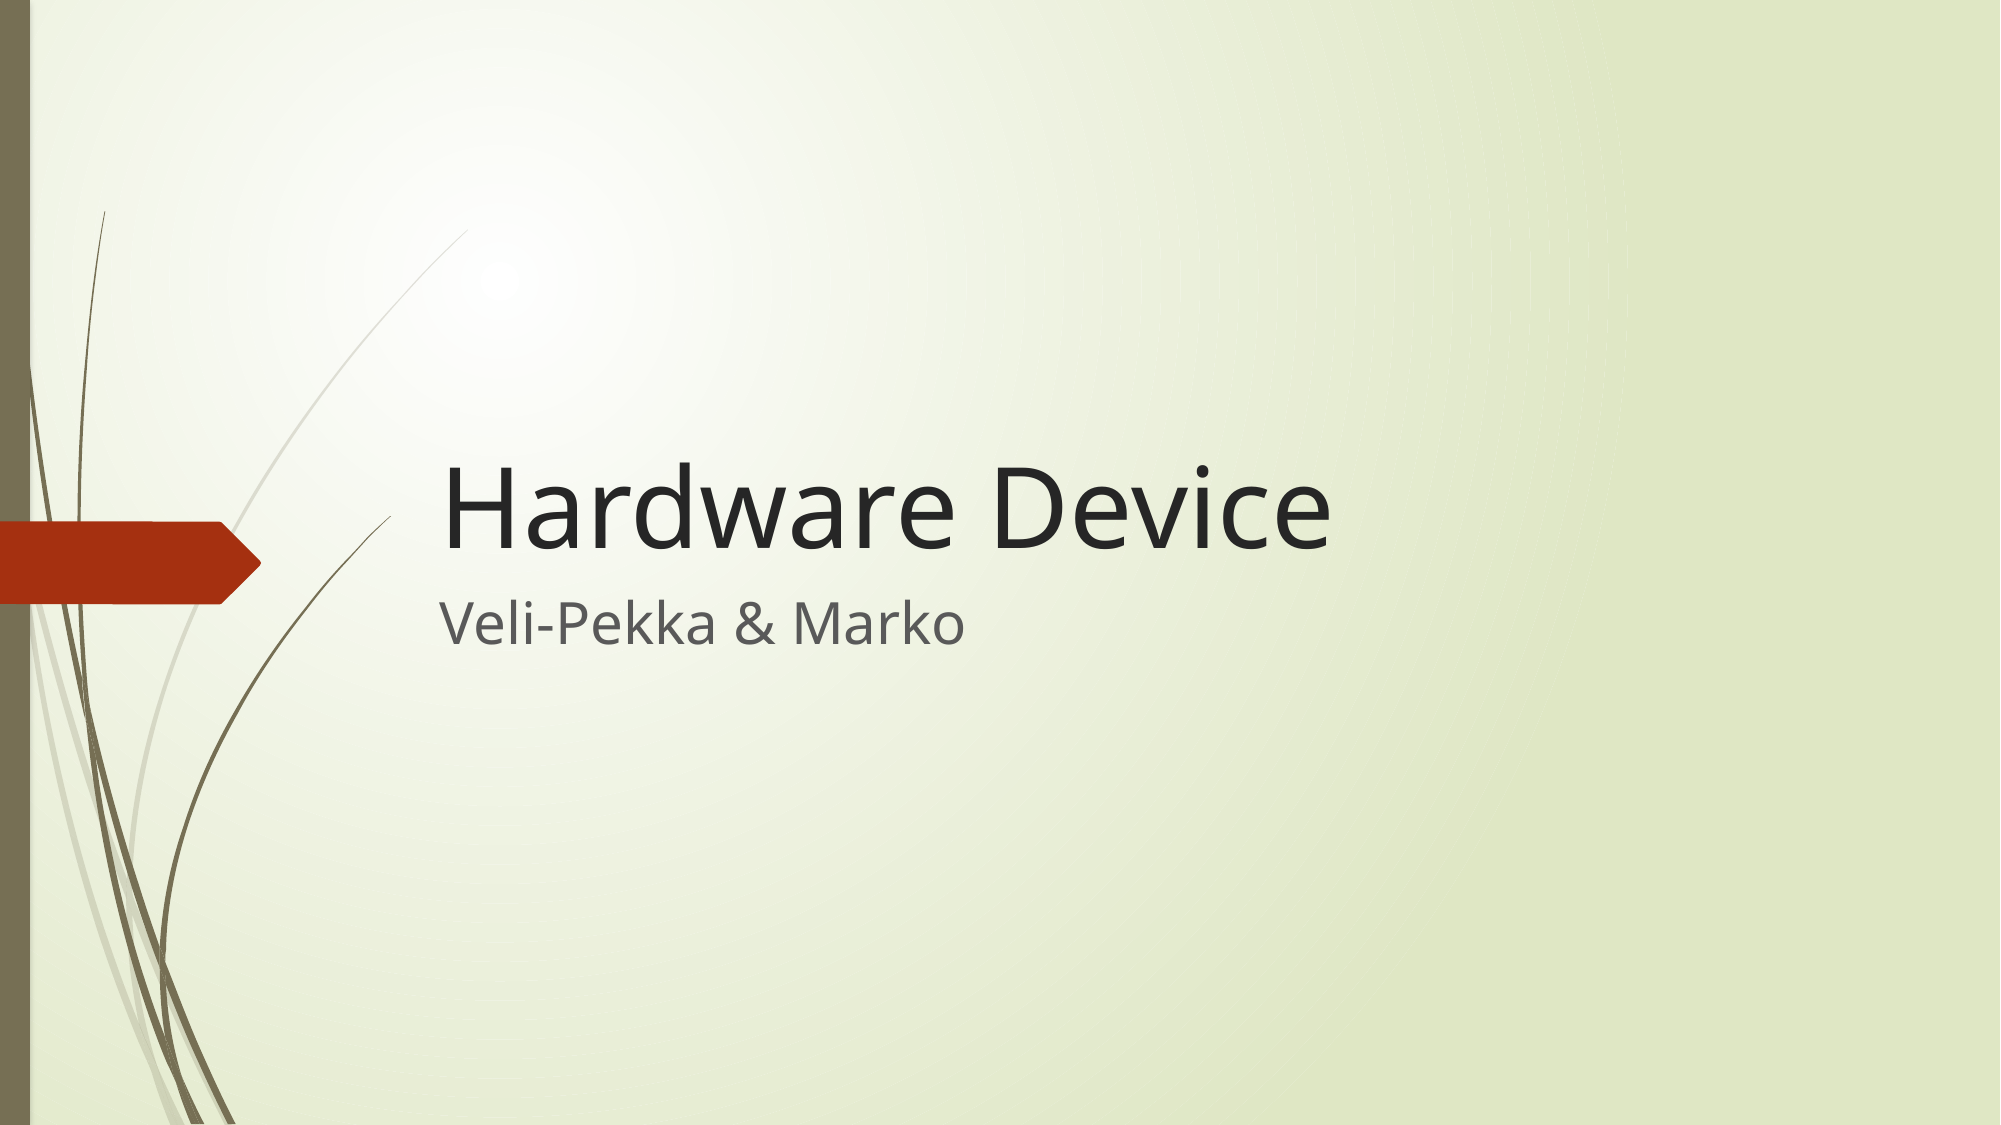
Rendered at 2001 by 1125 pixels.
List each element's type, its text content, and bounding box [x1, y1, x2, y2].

list Veli-Pekka & Marko [424, 579, 1888, 721]
title Hardware Device [424, 337, 1888, 579]
